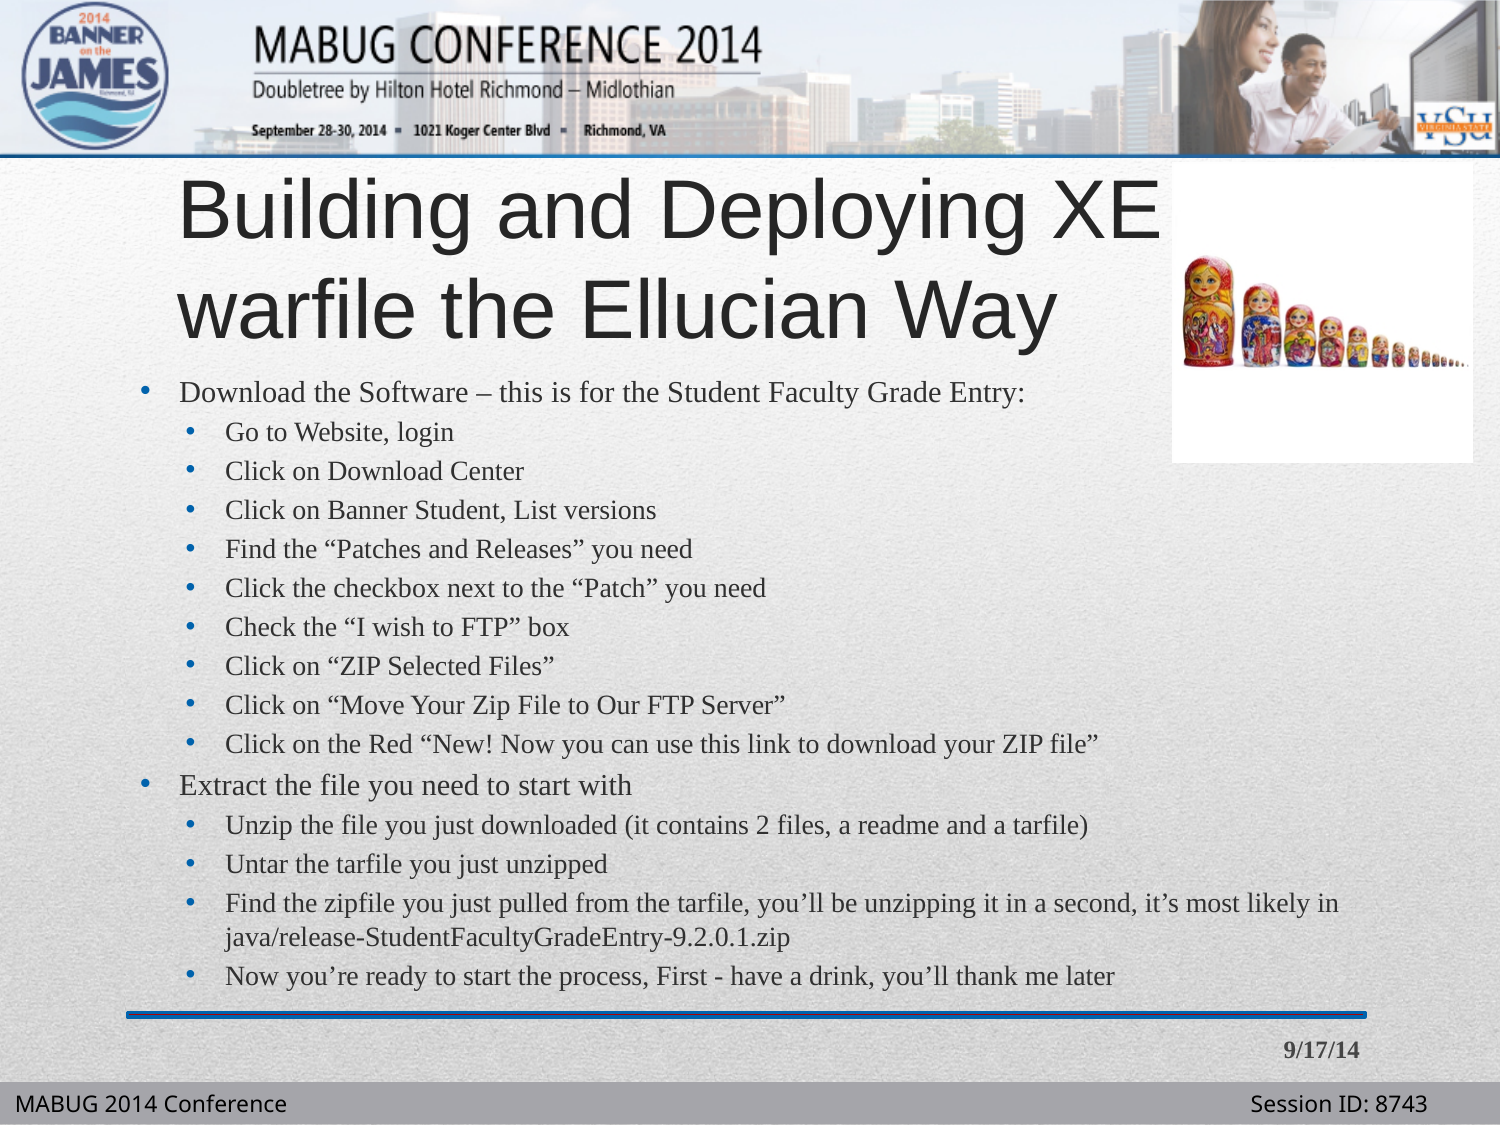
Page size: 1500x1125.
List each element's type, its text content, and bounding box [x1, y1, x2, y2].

picture [1172, 161, 1474, 464]
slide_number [1025, 1018, 1375, 1079]
list Download the Software – this is for the Student Faculty Grade Entry: Go to Website, login Click on Download Center Click on Banner Student, List versions Find the “Patches and Releases” you need Click the checkbox next to the “Patch” you need Check the “I wish to FTP” box Click on “ZIP Selected Files” Click on “Move Your Zip File to Our FTP Server” Click on the Red “New! Now you can use this link to download your ZIP file” Extract the file you need to start with Unzip the file you just downloaded (it contains 2 files, a readme and a tarfile) Untar the tarfile you just unzipped Find the zipfile you just pulled from the tarfile, you’ll be unzipping it in a second, it’s most likely in java/release-StudentFacultyGradeEntry-9.2.0.1.zip Now you’re ready to start the process, First - have a drink, you’ll thank me later [125, 362, 1363, 1000]
title Building and Deploying XE warfile the Ellucian Way [162, 162, 1172, 362]
picture [0, 0, 1500, 158]
